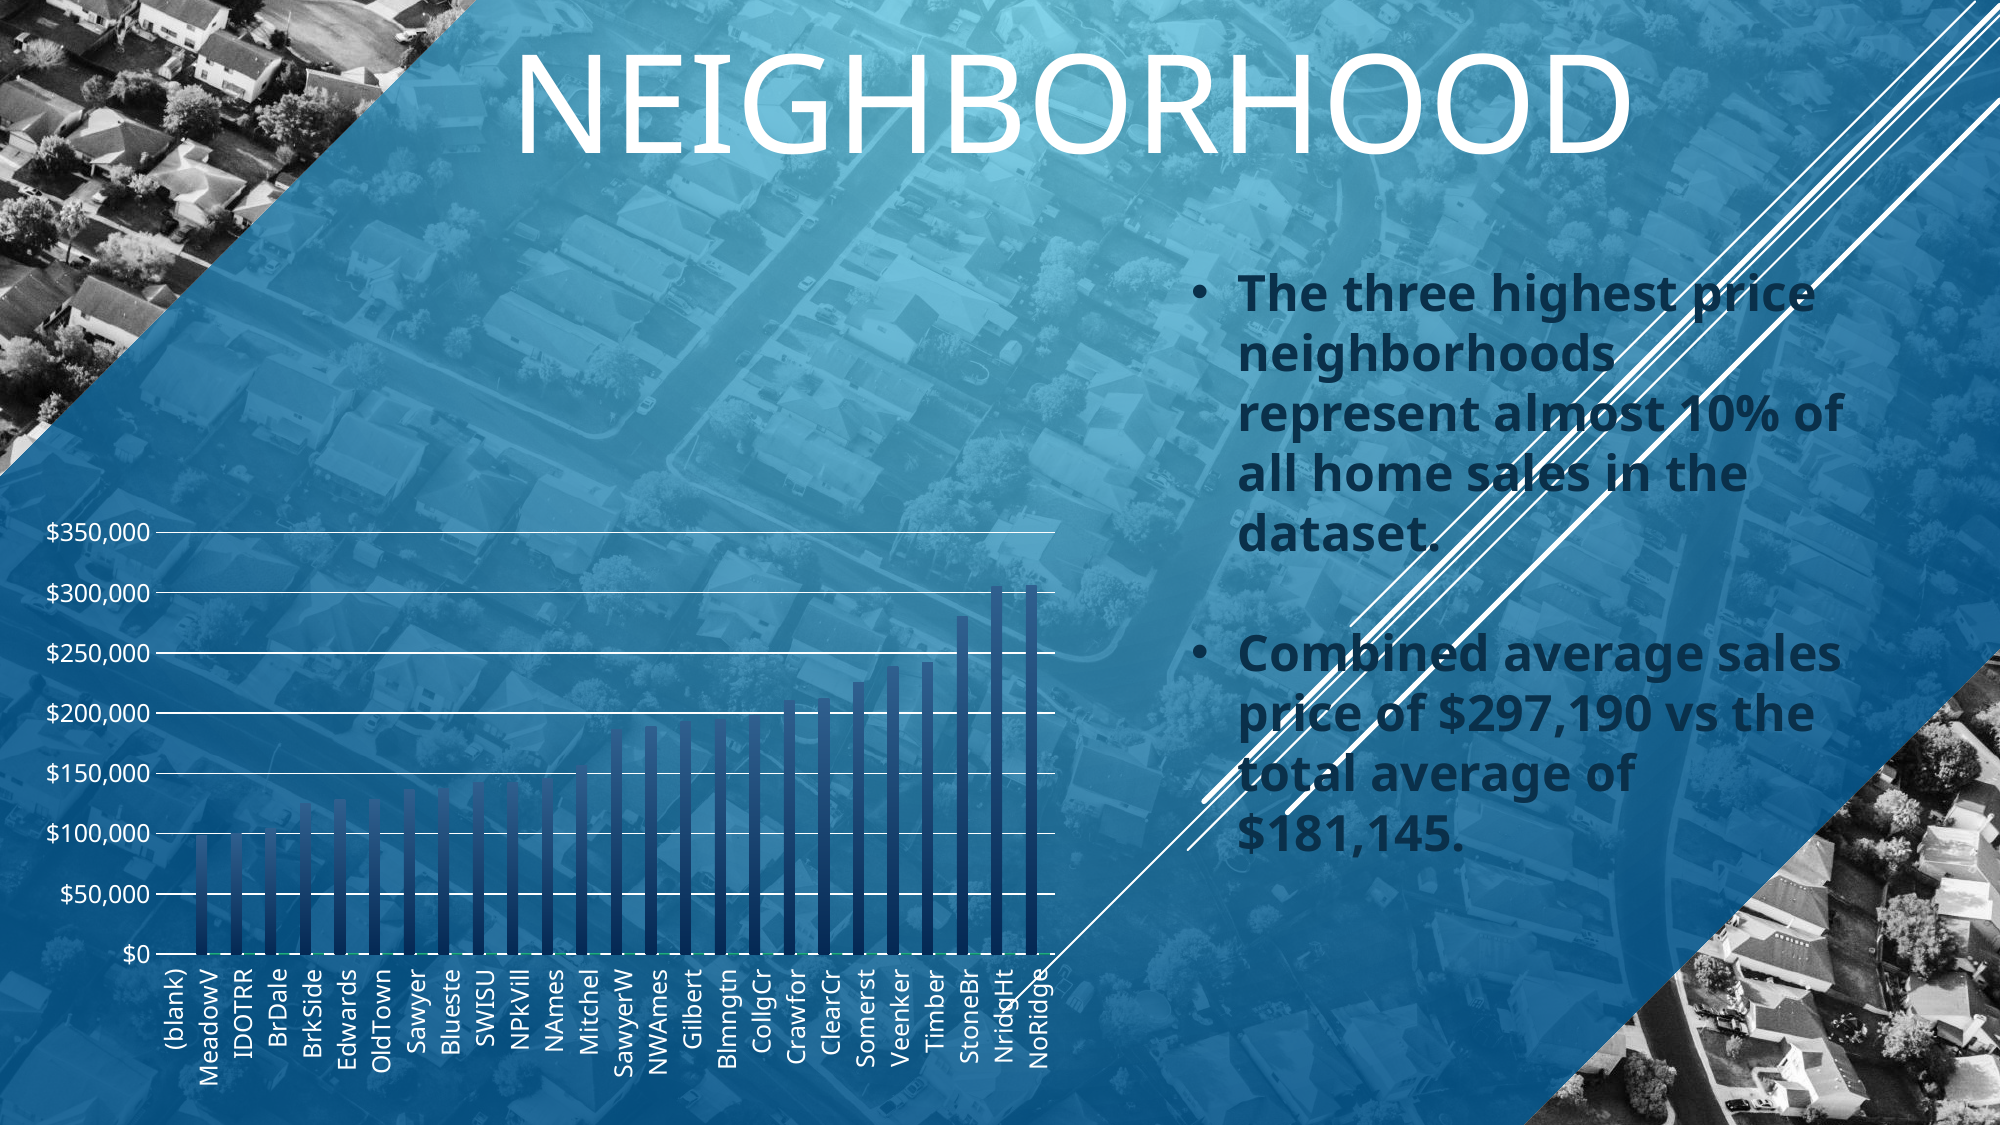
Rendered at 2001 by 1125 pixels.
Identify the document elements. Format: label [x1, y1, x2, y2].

picture [0, 0, 2000, 1125]
text_box [1002, 1, 2000, 1013]
chart [24, 503, 1077, 1100]
